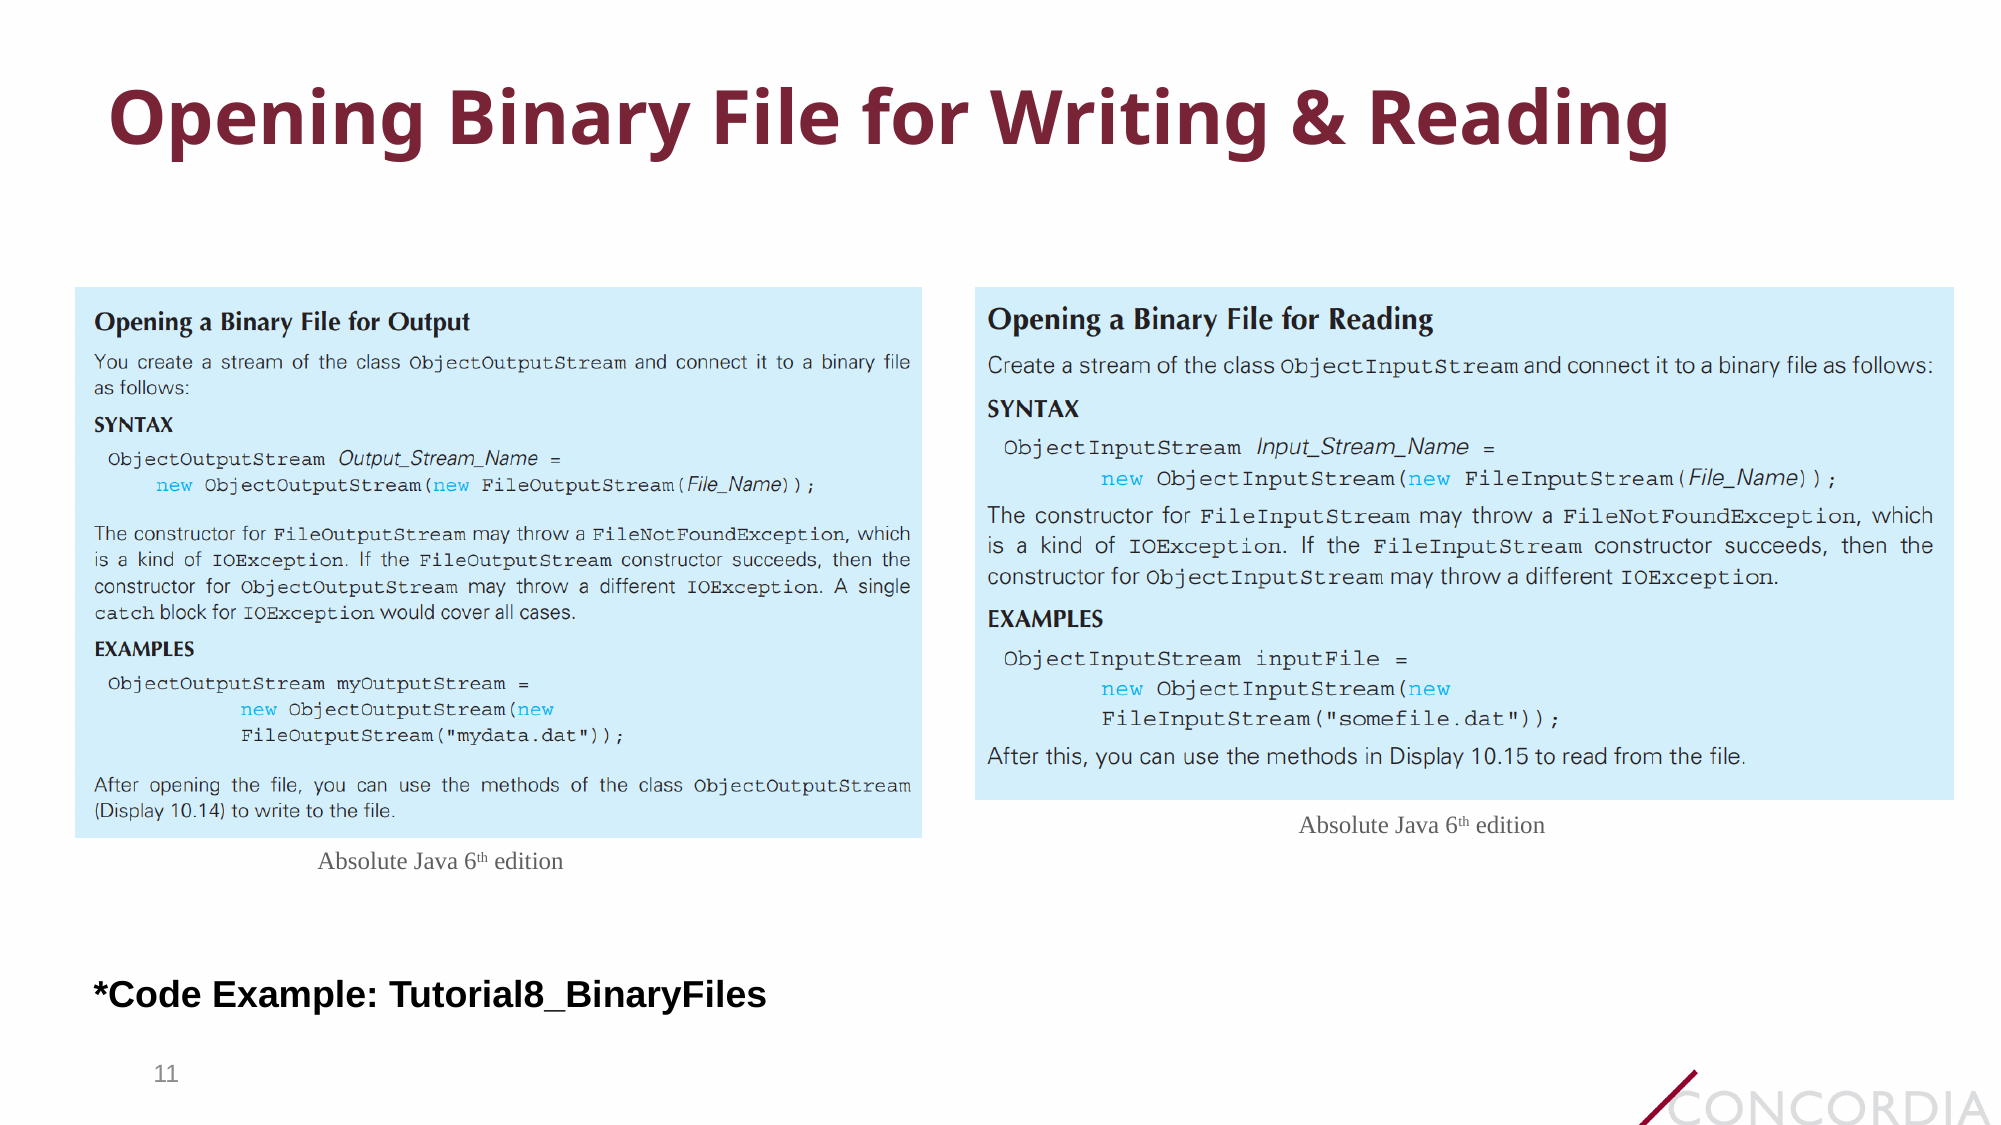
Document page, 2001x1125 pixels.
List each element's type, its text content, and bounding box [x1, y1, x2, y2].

picture [0, 0, 2001, 1125]
text_box Absolute Java 6th edition [1283, 810, 1561, 846]
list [74, 287, 922, 838]
slide_number 11 [123, 1042, 195, 1103]
title Opening Binary File for Writing & Reading [107, 62, 1808, 250]
text_box Absolute Java 6th edition [302, 846, 579, 883]
text_box *Code Example: Tutorial8_BinaryFiles [78, 962, 783, 1023]
